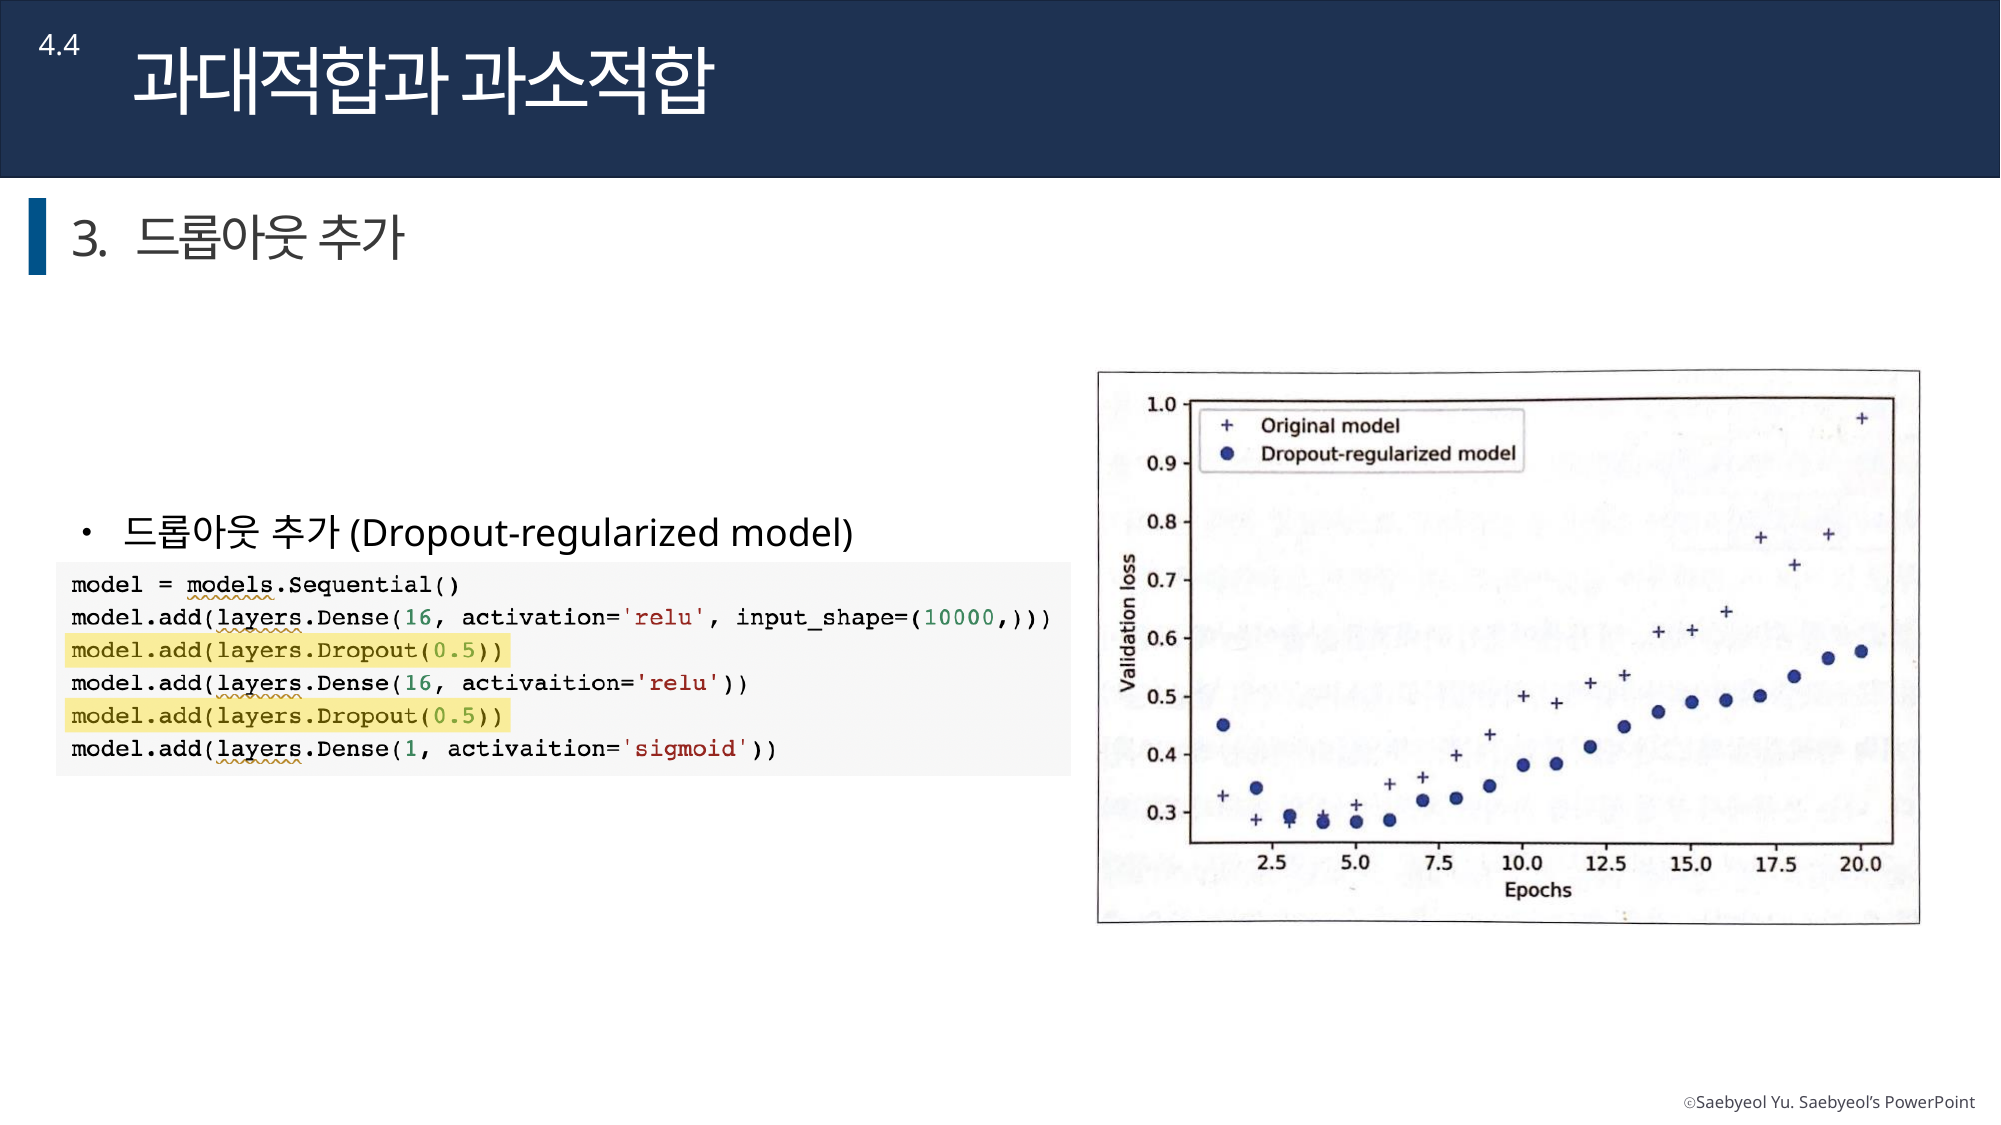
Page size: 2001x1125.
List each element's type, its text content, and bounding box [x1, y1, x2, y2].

text_box 과대적합과 과소적합 [116, 27, 733, 132]
text_box 3. 드롭아웃 추가 [56, 198, 422, 274]
text_box [0, 0, 2000, 178]
text_box [28, 197, 47, 276]
picture [56, 562, 1071, 776]
text_box 4.4 [23, 19, 95, 69]
picture [1095, 367, 1922, 926]
text_box • 드롭아웃 추가(Dropout-regularized model) [53, 501, 869, 562]
